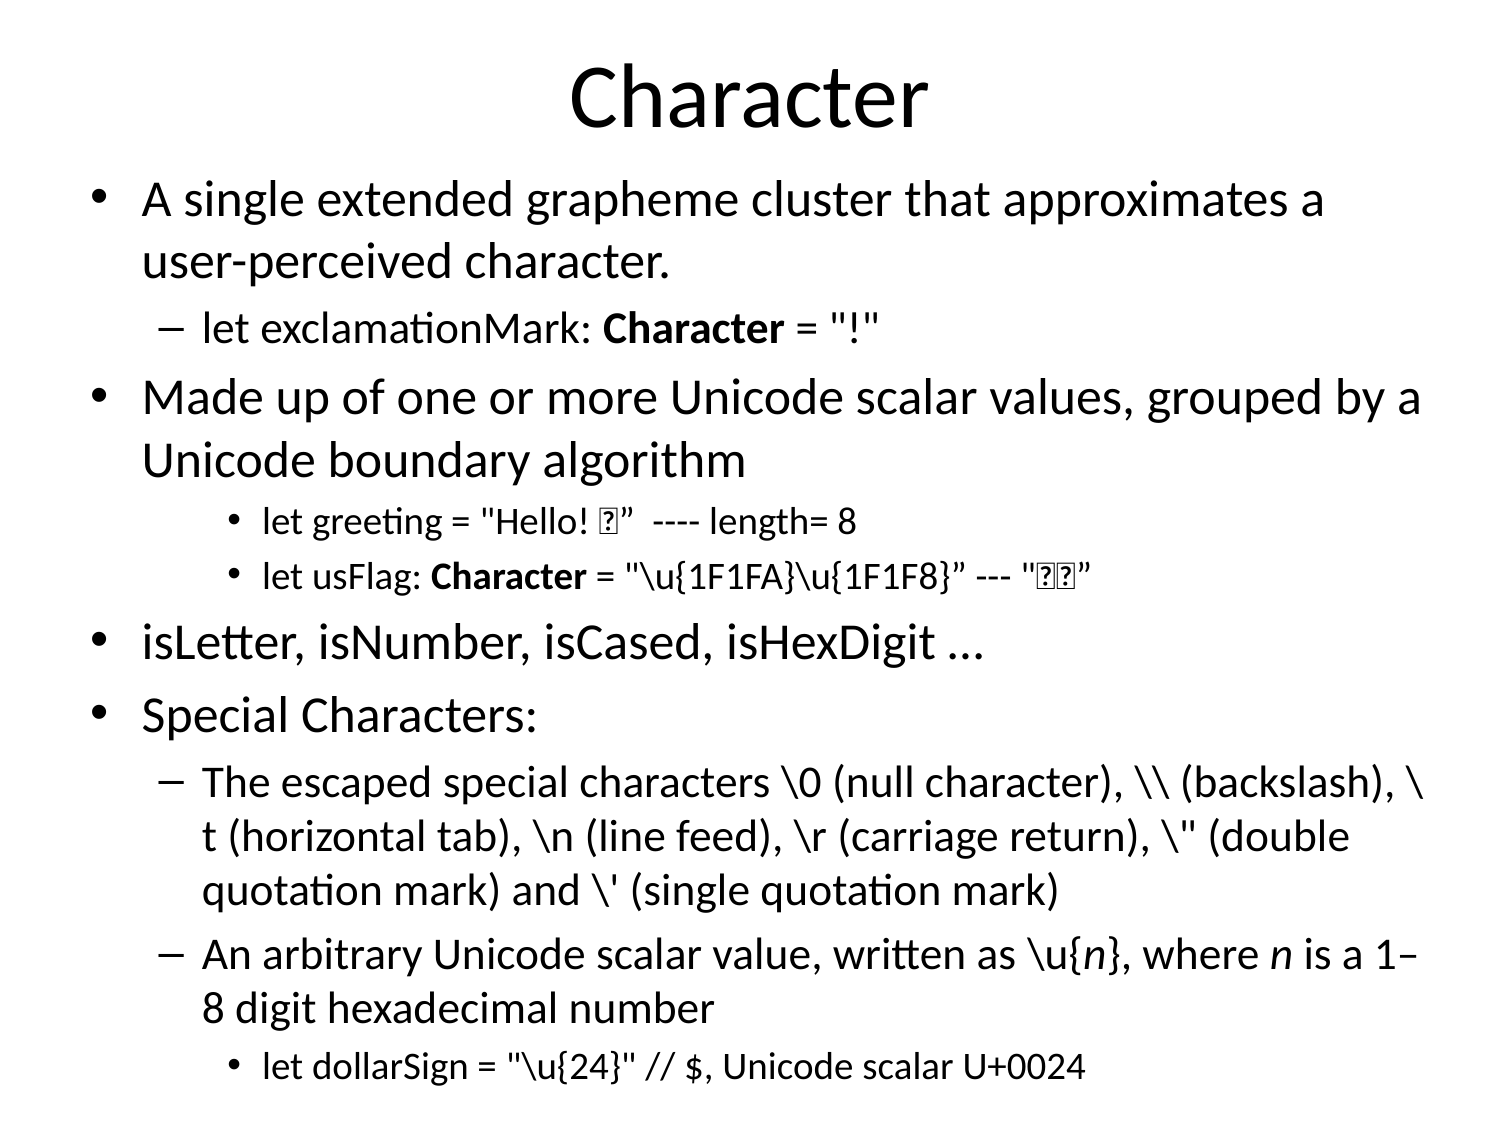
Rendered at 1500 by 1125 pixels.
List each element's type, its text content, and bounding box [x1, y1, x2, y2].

list A single extended grapheme cluster that approximates a user-perceived character. let exclamationMark: Character = "!" Made up of one or more Unicode scalar values, grouped by a Unicode boundary algorithm let greeting = "Hello! 🐥” ---- length= 8 let usFlag: Character = "\u{1F1FA}\u{1F1F8}” --- "🇺🇸” isLetter, isNumber, isCased, isHexDigit … Special Characters: The escaped special characters \0 (null character), \\ (backslash), \t (horizontal tab), \n (line feed), \r (carriage return), \" (double quotation mark) and \' (single quotation mark) An arbitrary Unicode scalar value, written as \u{n}, where n is a 1–8 digit hexadecimal number let dollarSign = "\u{24}" // $, Unicode scalar U+0024 [75, 156, 1447, 1101]
title Character [75, 24, 1425, 156]
